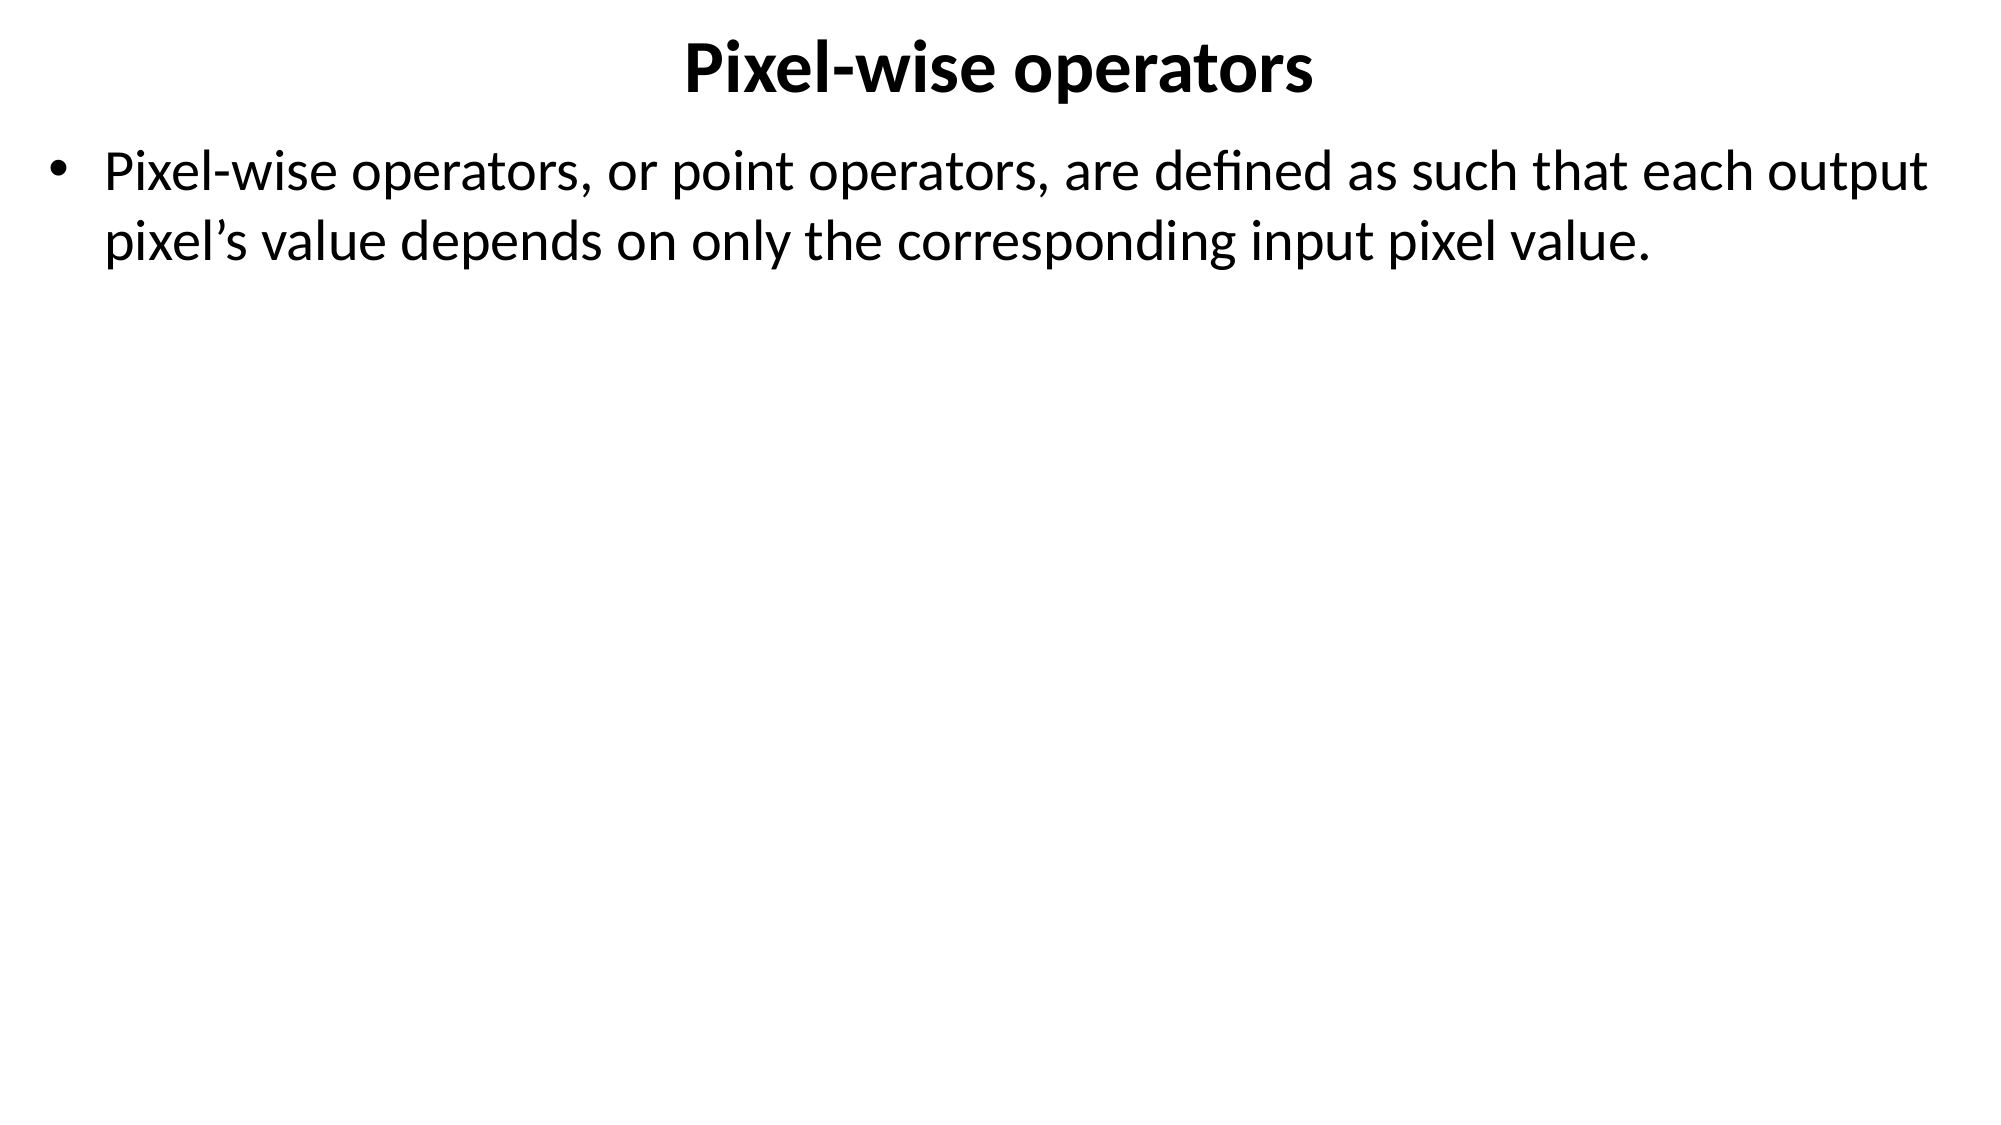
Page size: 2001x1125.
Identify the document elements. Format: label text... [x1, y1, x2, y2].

list Pixel-wise operators, or point operators, are defined as such that each output pixel’s value depends on only the corresponding input pixel value. [33, 125, 1967, 1063]
title Pixel-wise operators [33, 0, 1967, 125]
